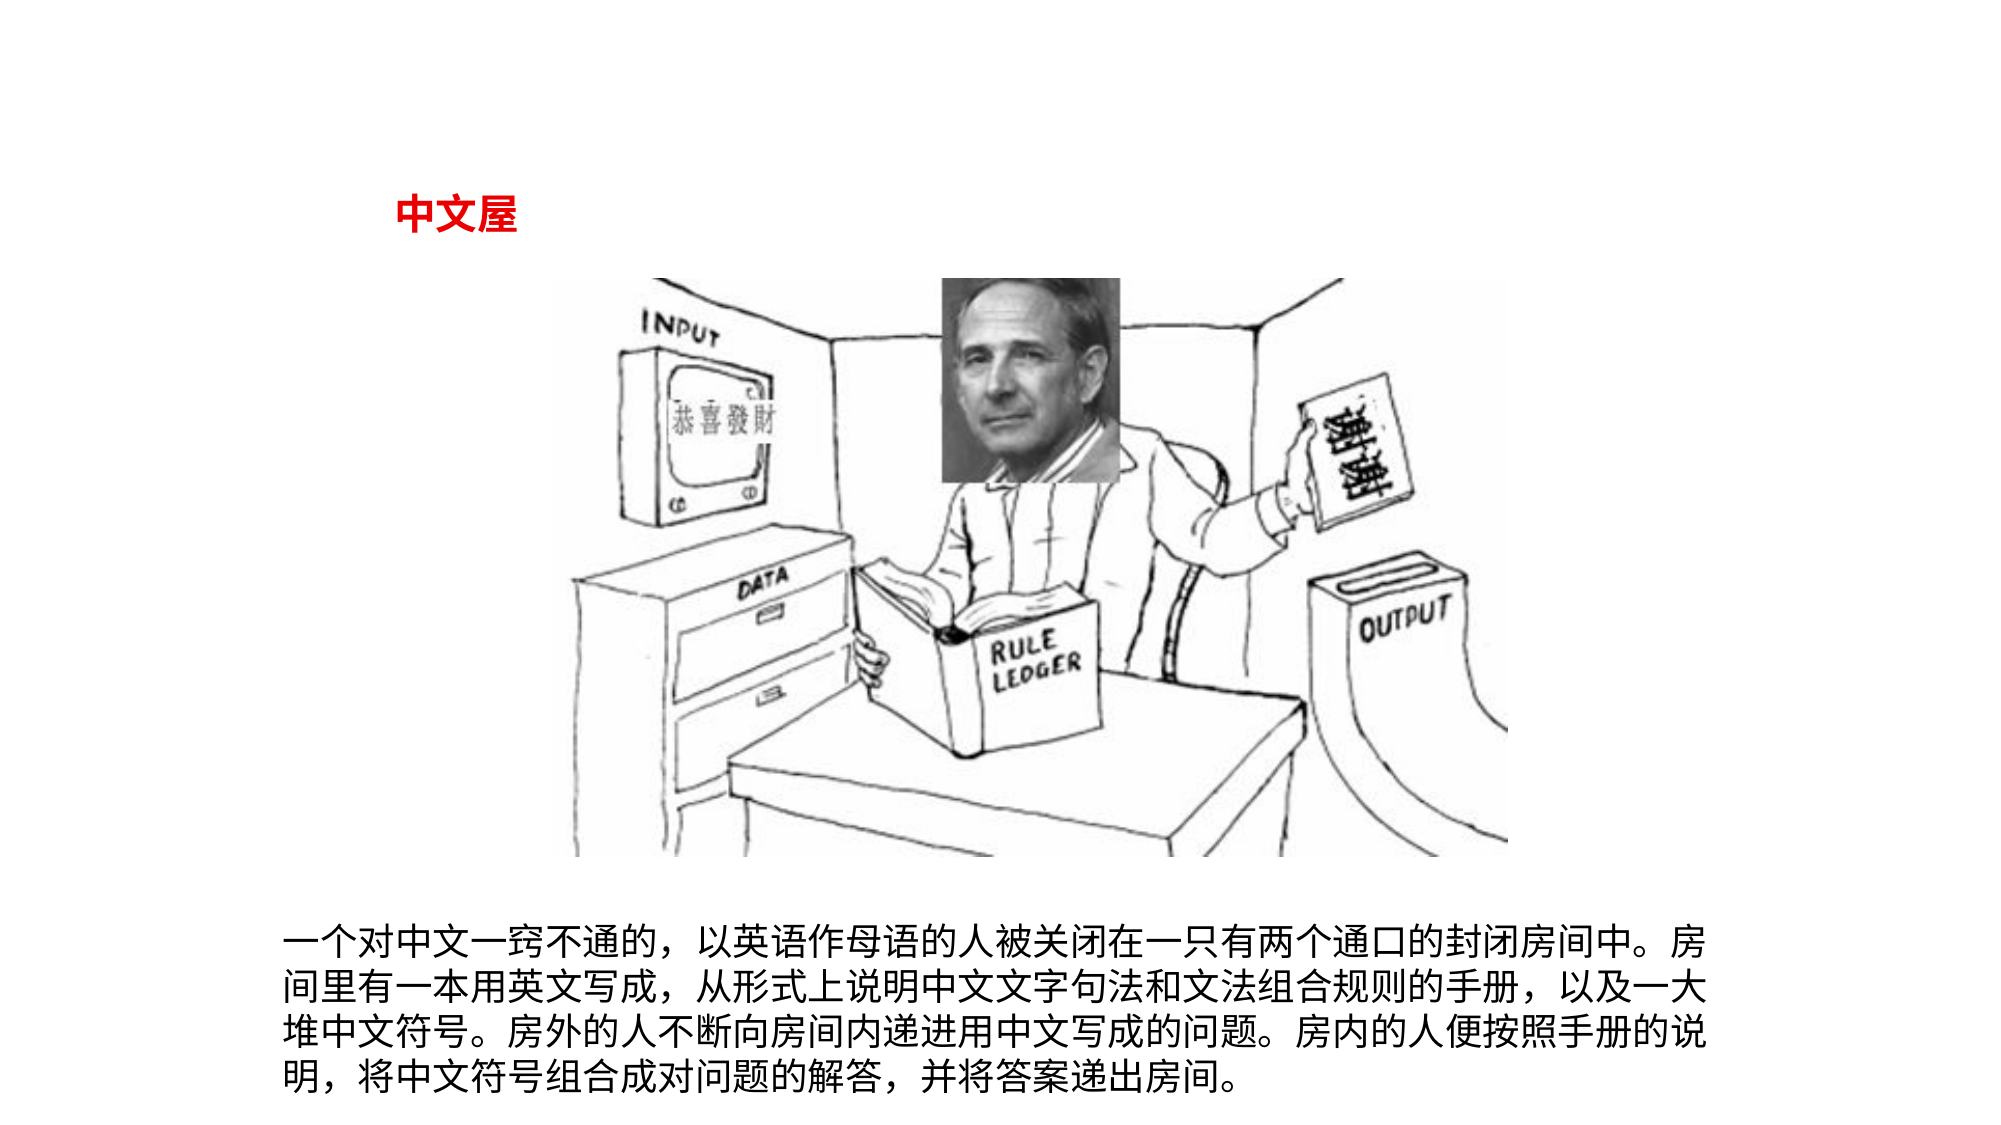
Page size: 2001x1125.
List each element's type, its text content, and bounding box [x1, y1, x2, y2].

picture [551, 278, 1508, 857]
text_box 一个对中文一窍不通的，以英语作母语的人被关闭在一只有两个通口的封闭房间中。房间里有一本用英文写成，从形式上说明中文文字句法和文法组合规则的手册，以及一大堆中文符号。房外的人不断向房间内递进用中文写成的问题。房内的人便按照手册的说明，将中文符号组合成对问题的解答，并将答案递出房间。 [267, 910, 1727, 1106]
text_box 中文屋 [379, 66, 1798, 279]
